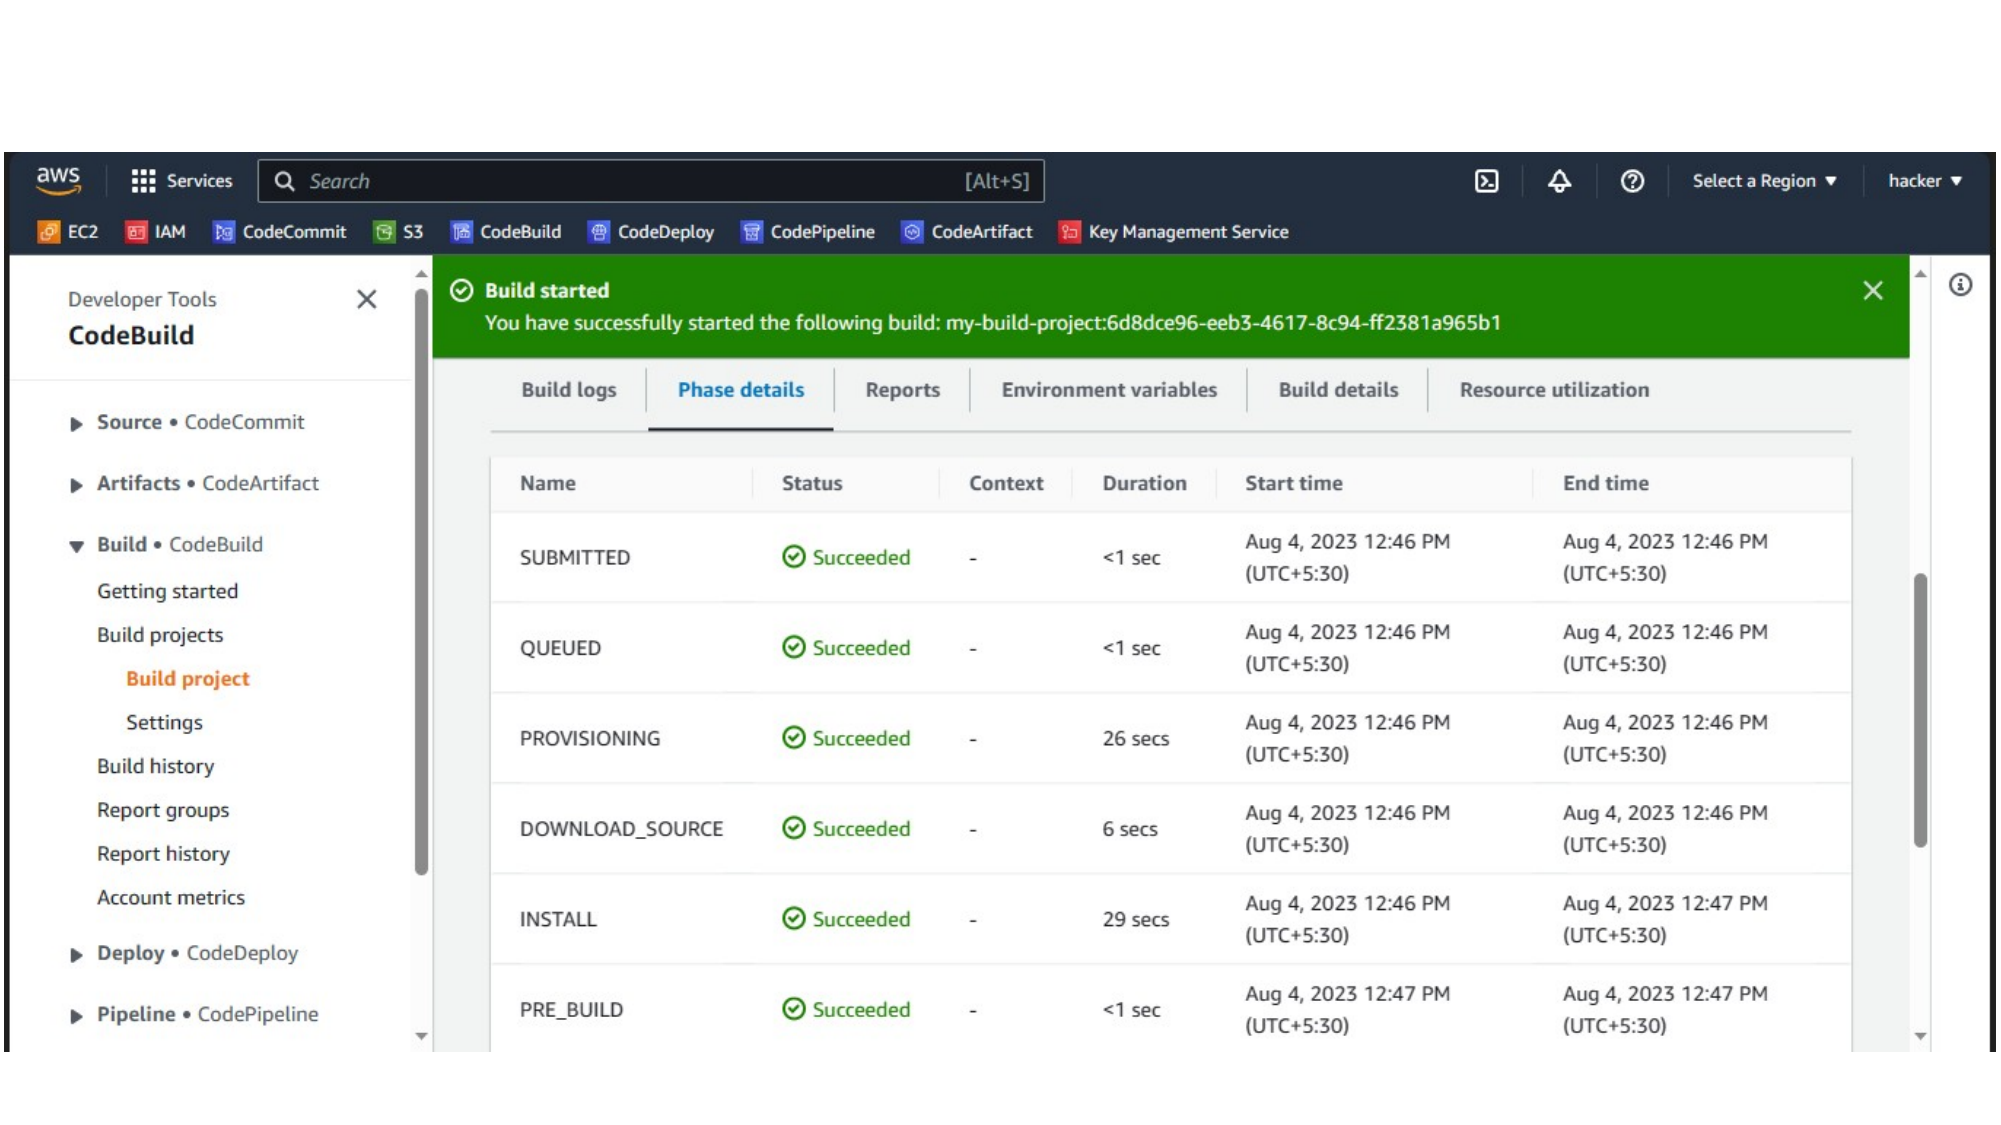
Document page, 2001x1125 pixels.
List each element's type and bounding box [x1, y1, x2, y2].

picture [4, 152, 1996, 1053]
